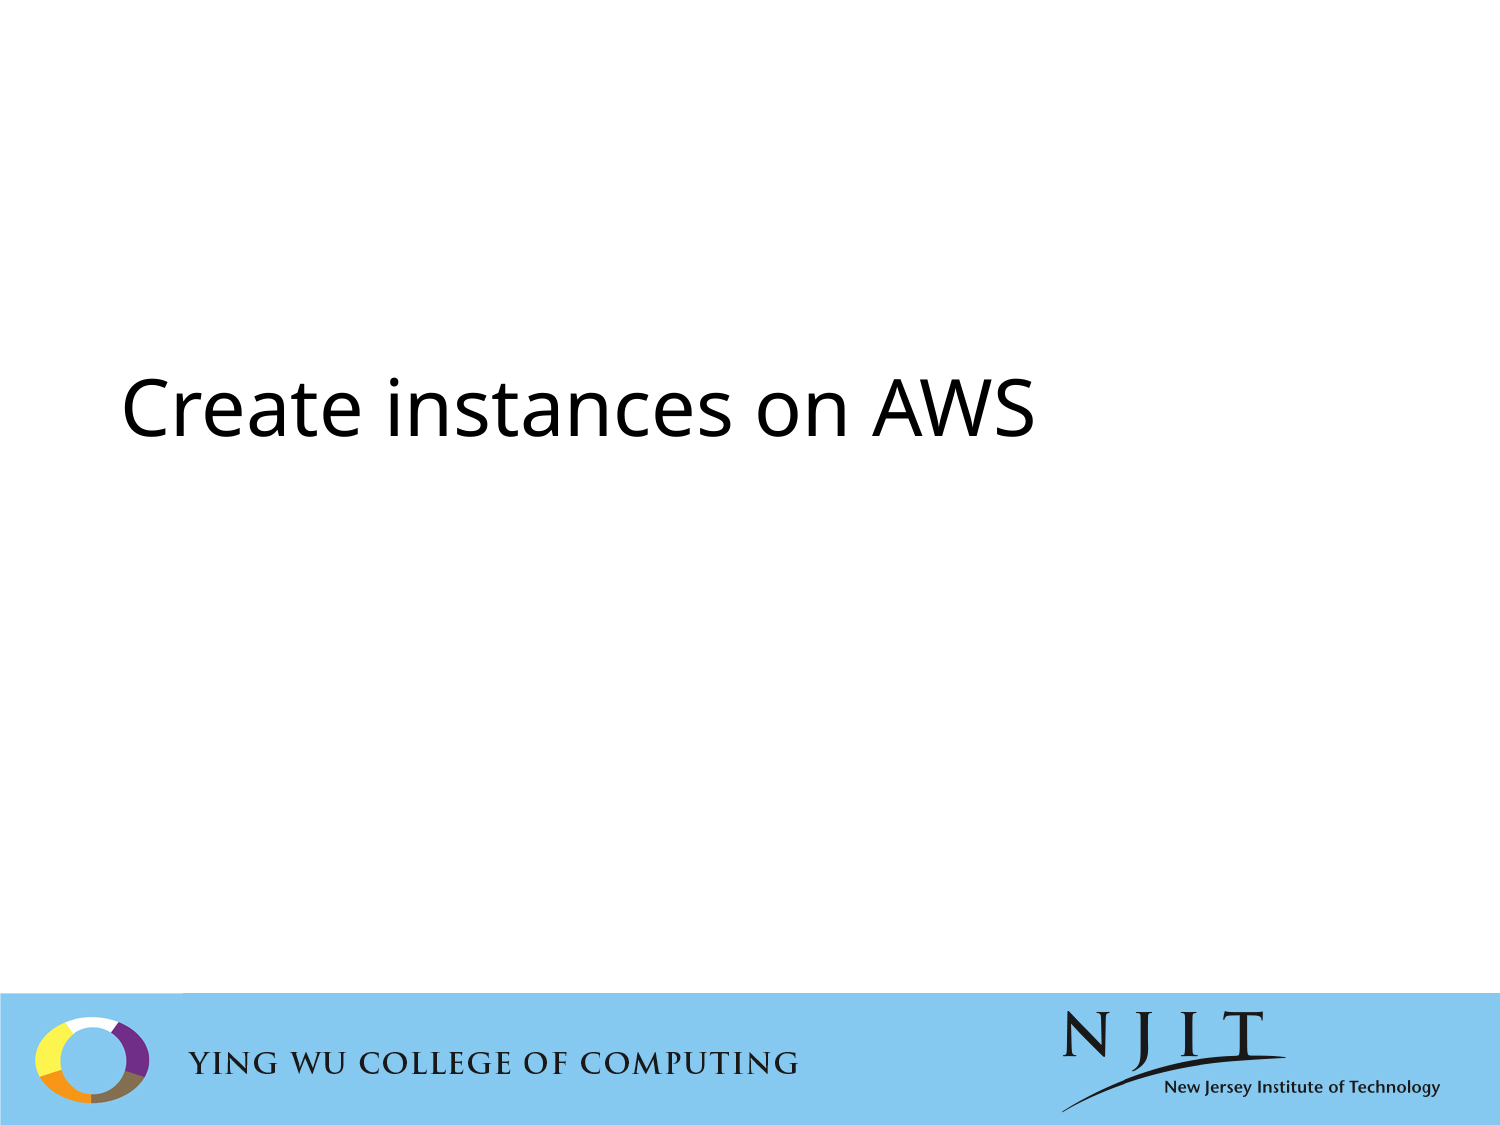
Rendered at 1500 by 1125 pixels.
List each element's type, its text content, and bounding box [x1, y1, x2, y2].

title Create instances on AWS [111, 348, 1388, 592]
picture [0, 993, 1500, 1125]
